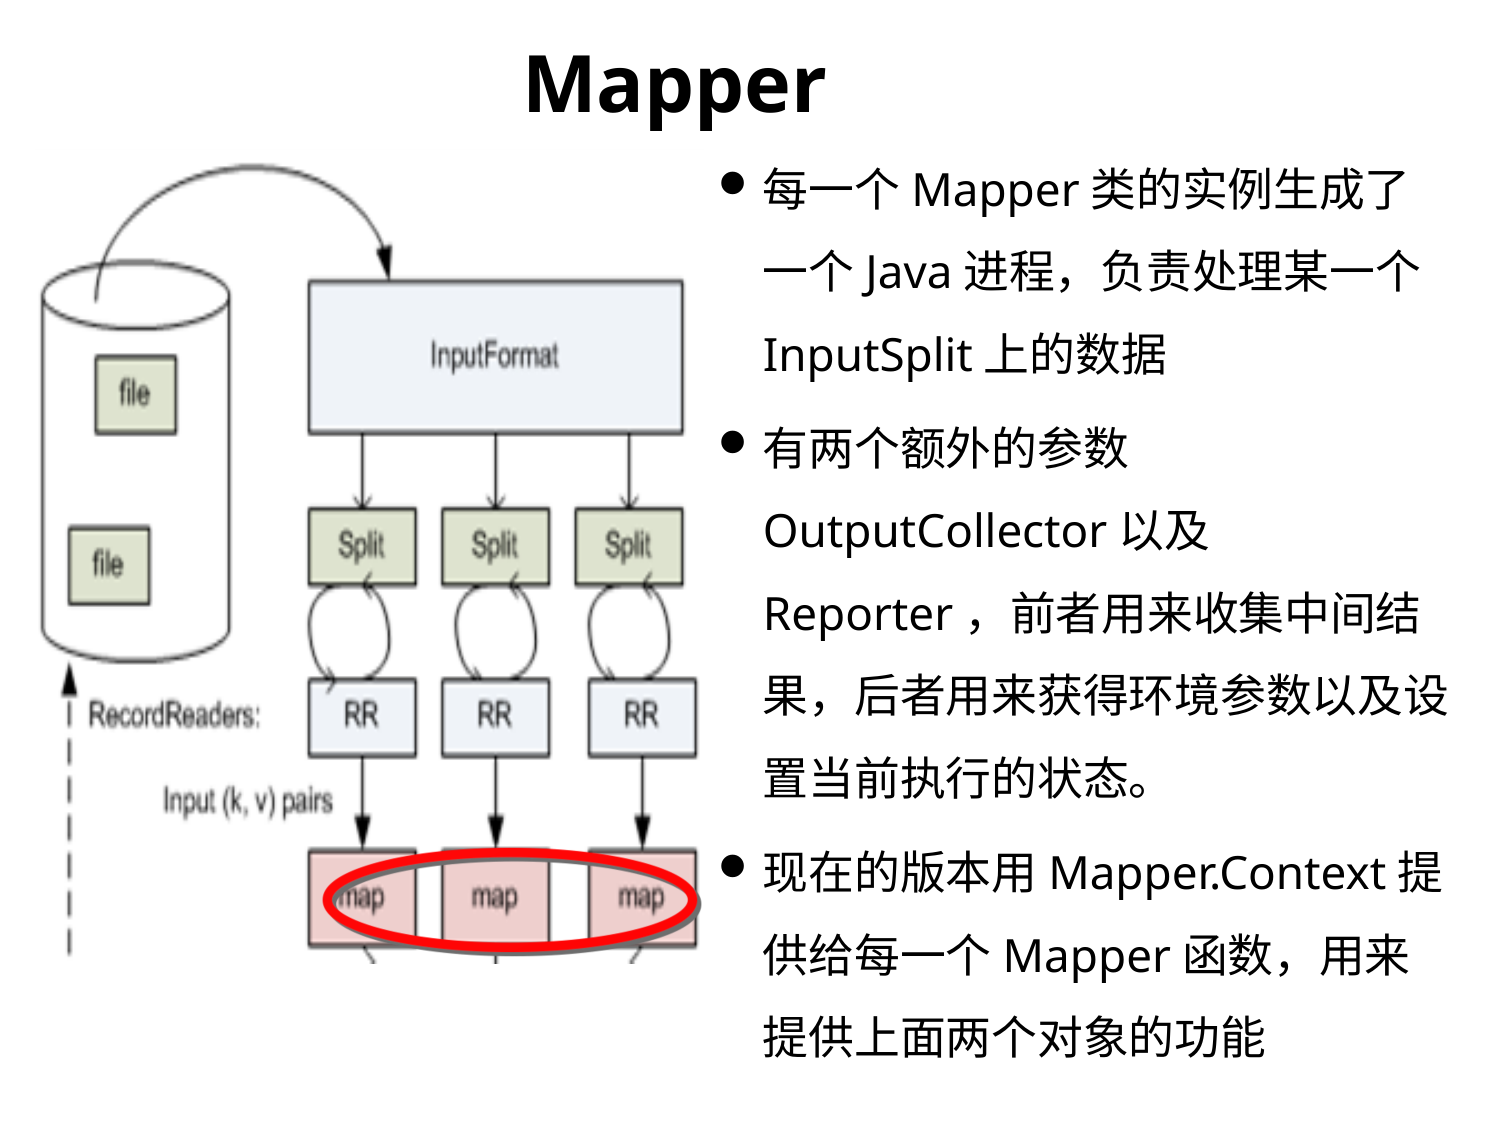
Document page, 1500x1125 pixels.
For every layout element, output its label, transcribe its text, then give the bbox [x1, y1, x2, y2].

text_box 每一个Mapper类的实例生成了一个Java进程，负责处理某一个InputSplit上的数据 有两个额外的参数OutputCollector以及Reporter，前者用来收集中间结果，后者用来获得环境参数以及设置当前执行的状态。 现在的版本用Mapper.Context提供给每一个Mapper函数，用来提供上面两个对象的功能 [703, 125, 1471, 1047]
picture [34, 148, 704, 965]
title Mapper [0, 0, 1350, 147]
